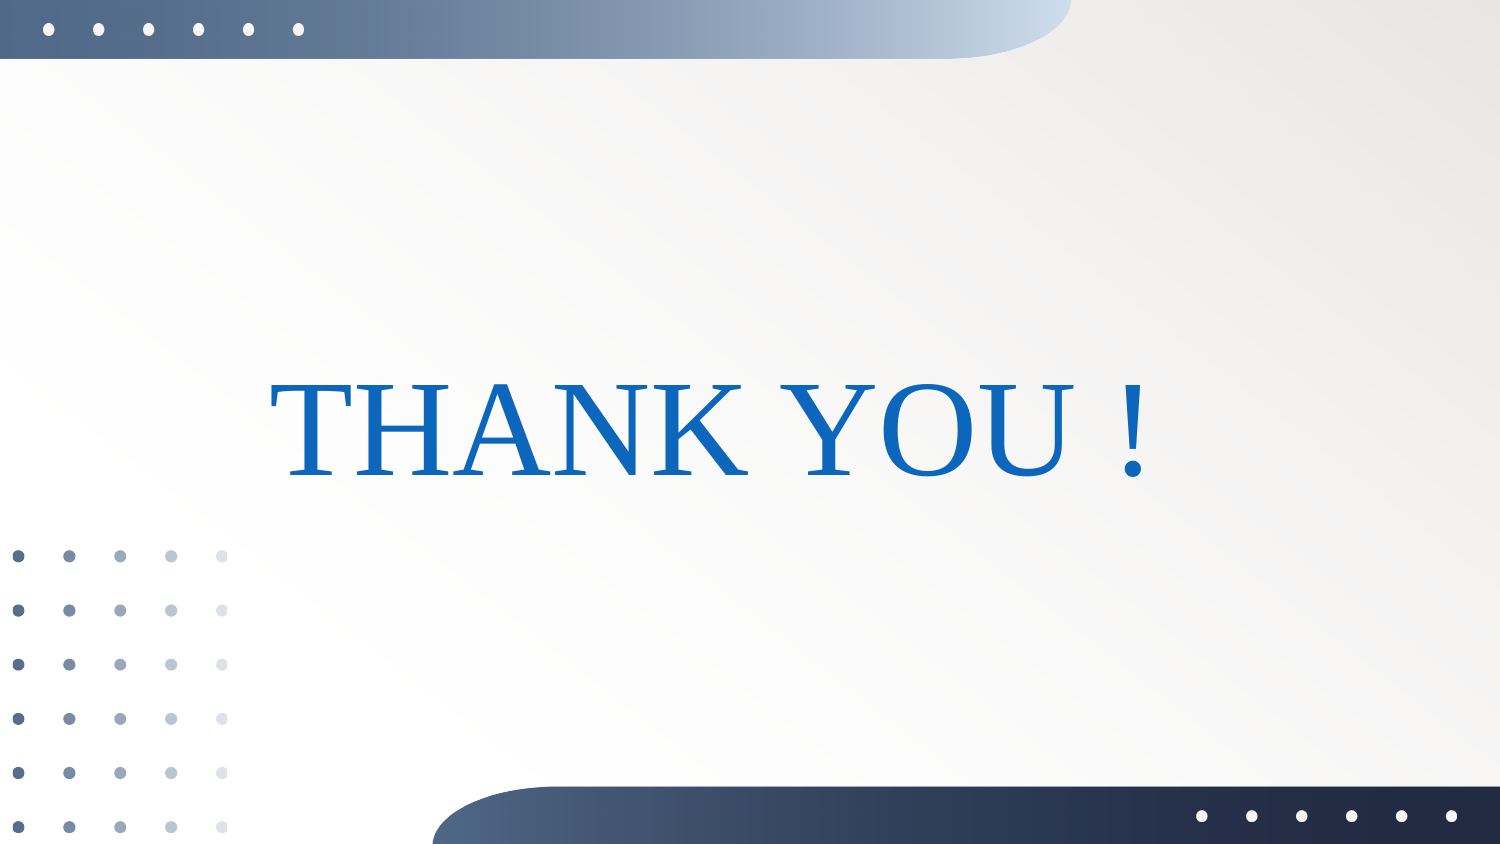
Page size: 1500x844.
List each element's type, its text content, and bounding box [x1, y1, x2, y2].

picture [0, 0, 1500, 844]
text_box THANK YOU ! [254, 330, 1247, 511]
picture [433, 787, 1500, 844]
